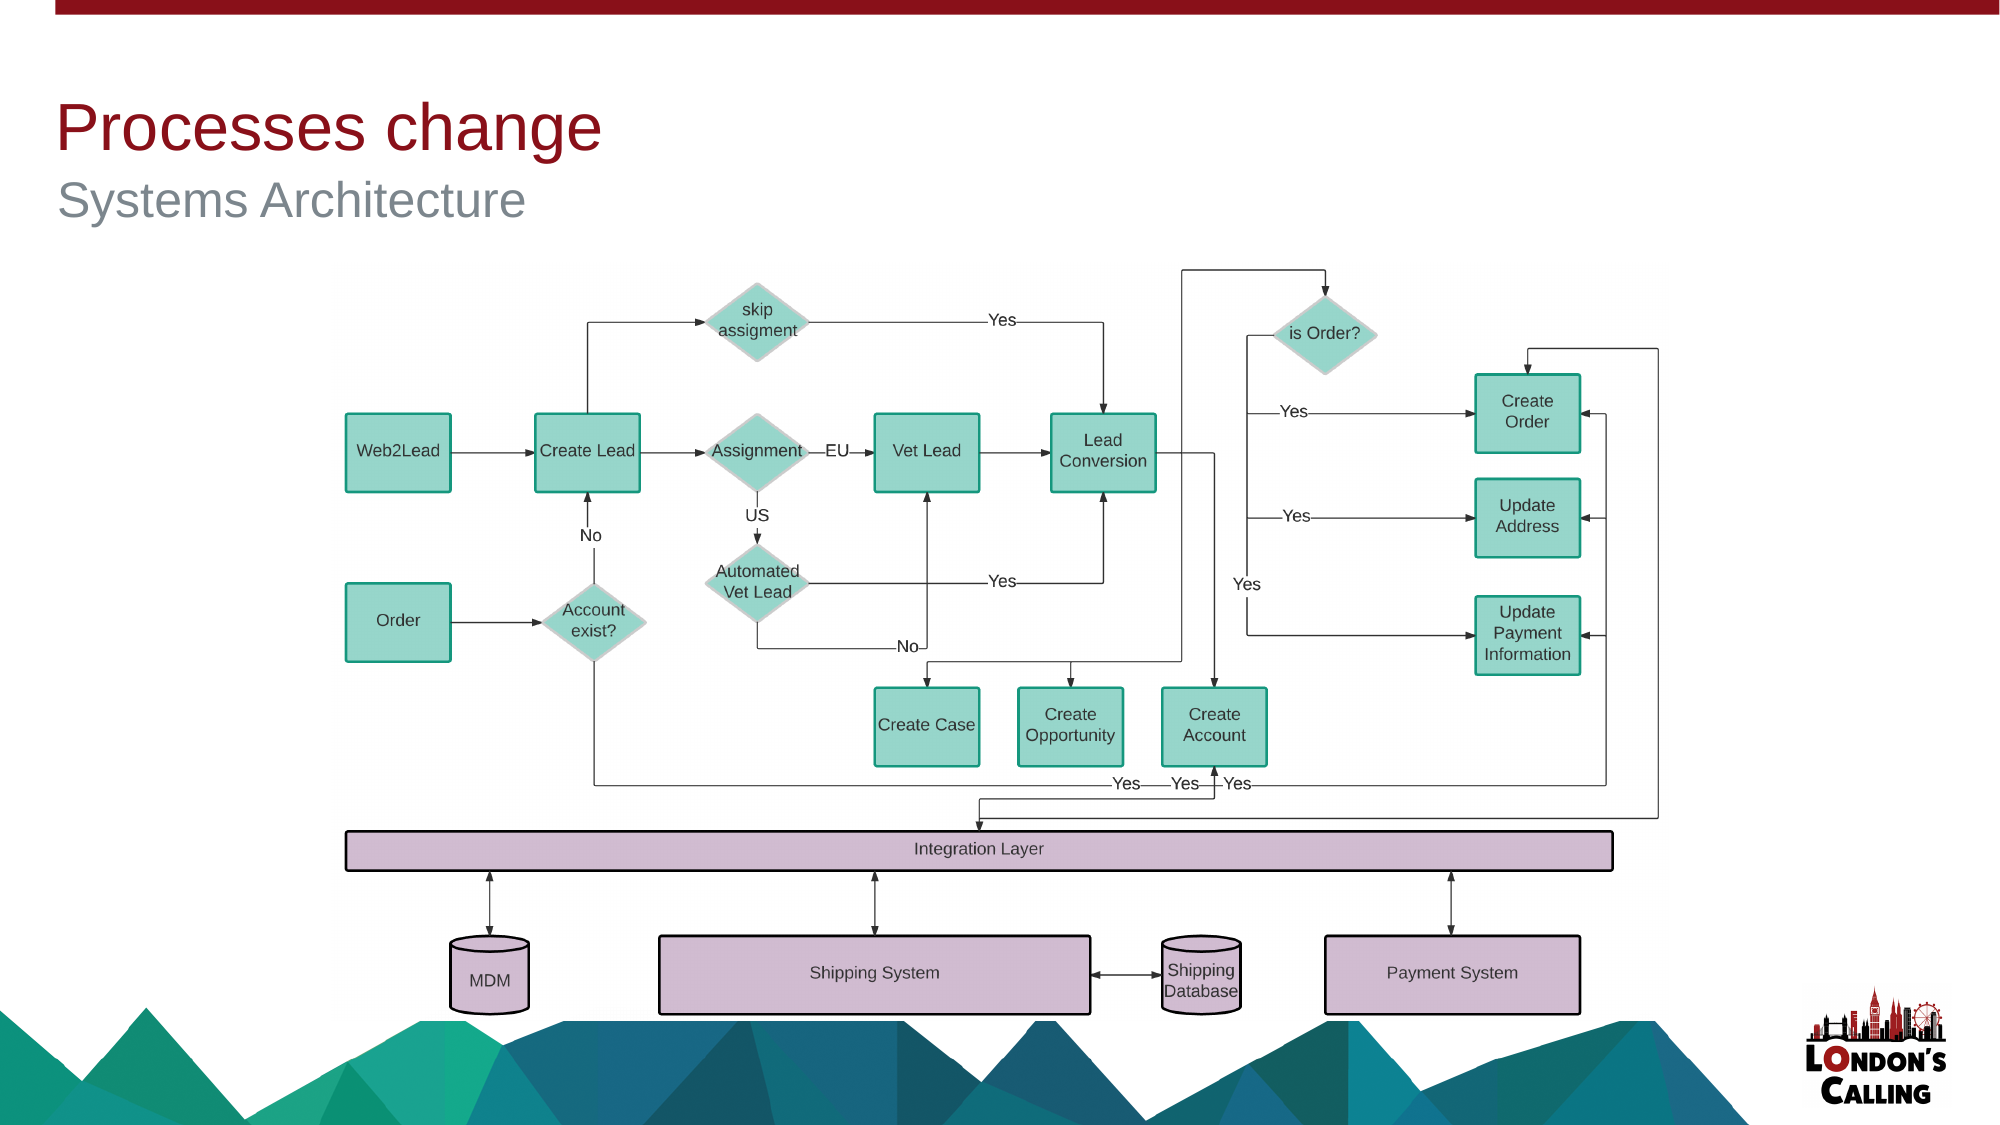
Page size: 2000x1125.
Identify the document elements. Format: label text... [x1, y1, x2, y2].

list Systems Architecture [55, 167, 1940, 223]
title Processes change [55, 14, 1945, 164]
picture [1802, 983, 1952, 1108]
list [331, 262, 1669, 1022]
picture [0, 0, 1797, 1125]
